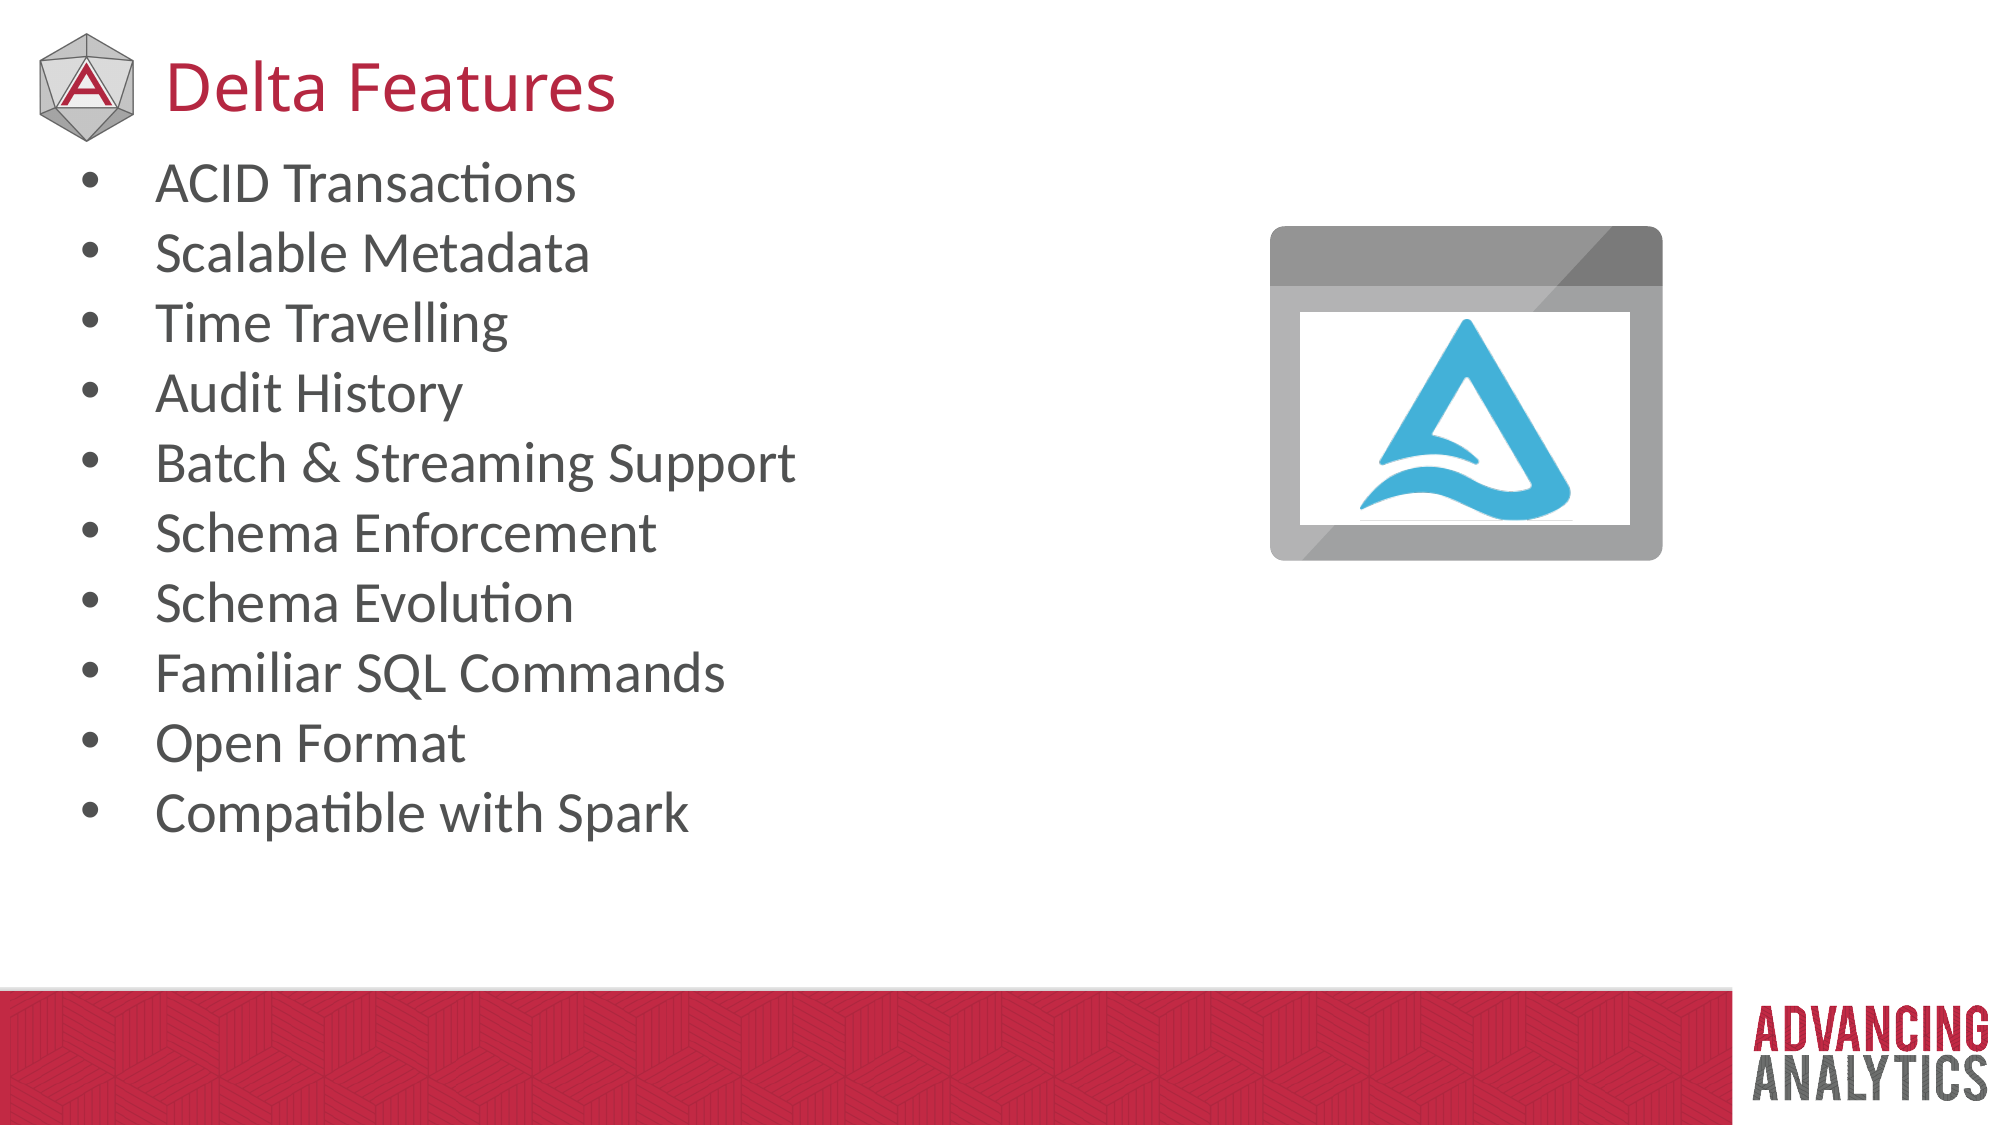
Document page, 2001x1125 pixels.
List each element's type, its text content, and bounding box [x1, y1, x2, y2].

picture [0, 987, 1733, 1125]
picture [31, 32, 142, 143]
text_box ACID Transactions Scalable Metadata Time Travelling Audit History Batch & Streaming Support Schema Enforcement Schema Evolution Familiar SQL Commands Open Format Compatible with Spark [65, 136, 1887, 992]
picture [1744, 987, 2000, 1125]
title Delta Features [149, 37, 1282, 136]
picture [1263, 219, 1668, 565]
